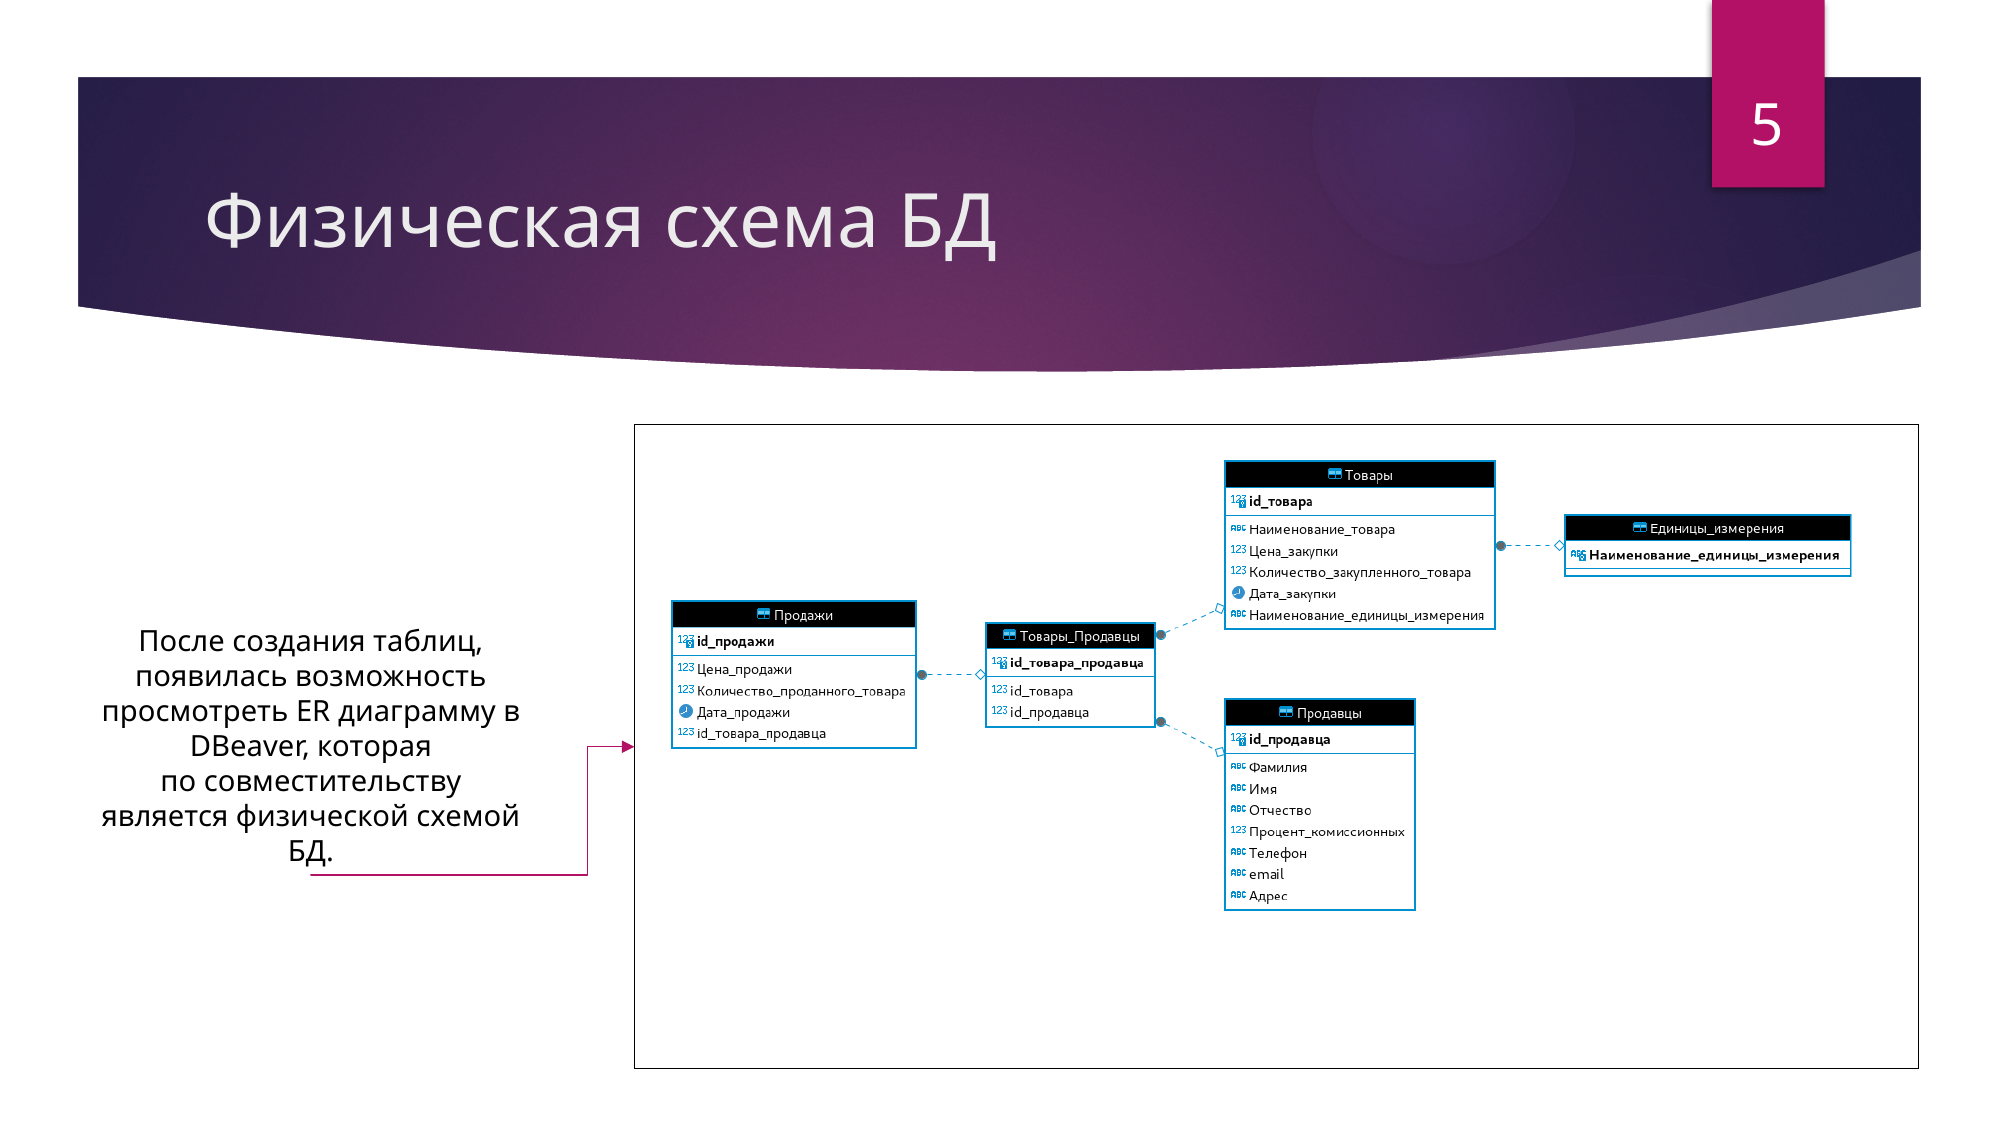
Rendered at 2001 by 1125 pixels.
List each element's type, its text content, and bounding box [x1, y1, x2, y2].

slide_number 5 [1698, 48, 1836, 175]
picture [634, 424, 1919, 1070]
title Физическая схема БД [189, 159, 1627, 276]
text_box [406, 650, 539, 975]
text_box После создания таблиц, появилась возможность просмотреть ER диаграмму в DBeaver, которая по совместительству является физической схемой БД. [81, 615, 541, 875]
